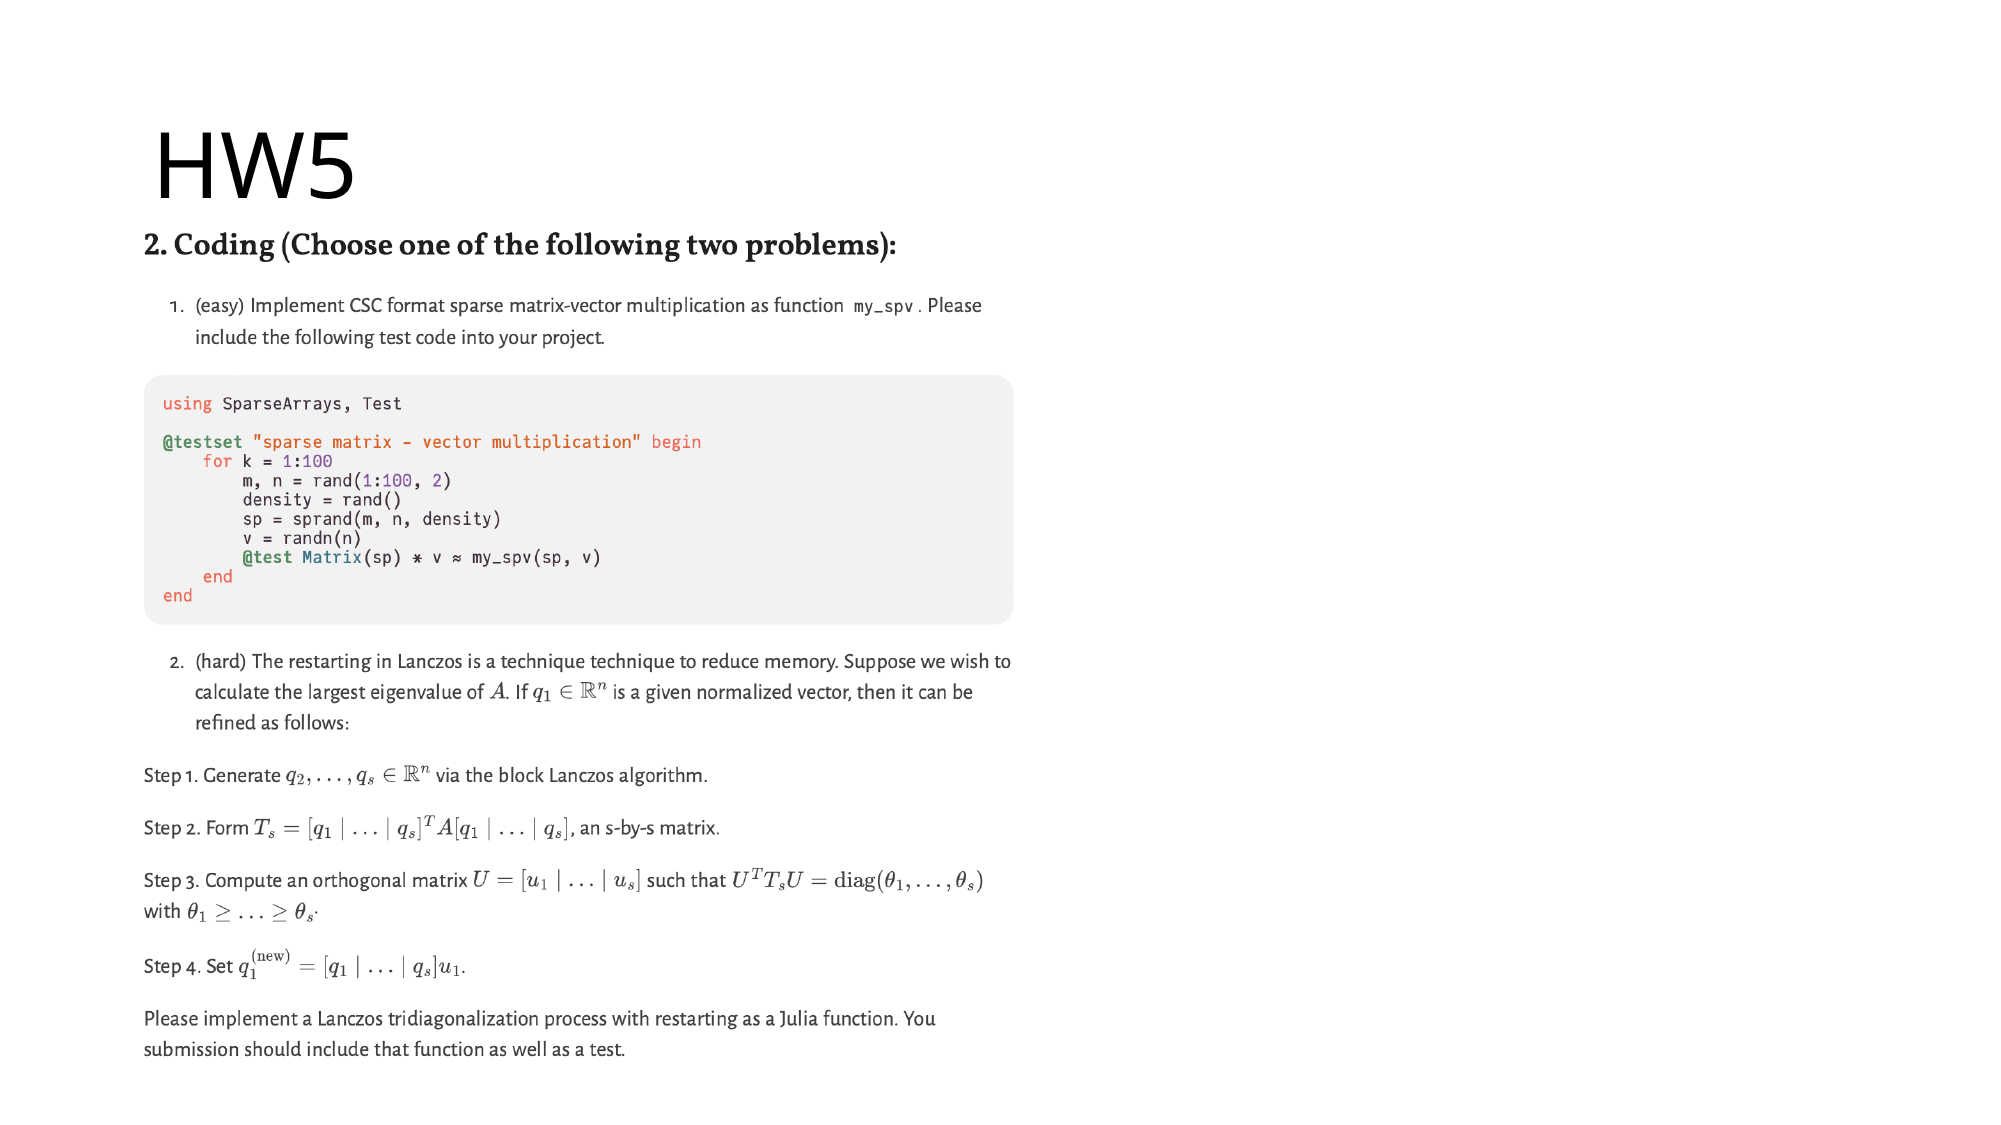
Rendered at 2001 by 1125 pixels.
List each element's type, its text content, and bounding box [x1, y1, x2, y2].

picture [137, 221, 1109, 1066]
title HW5 [137, 59, 1863, 278]
